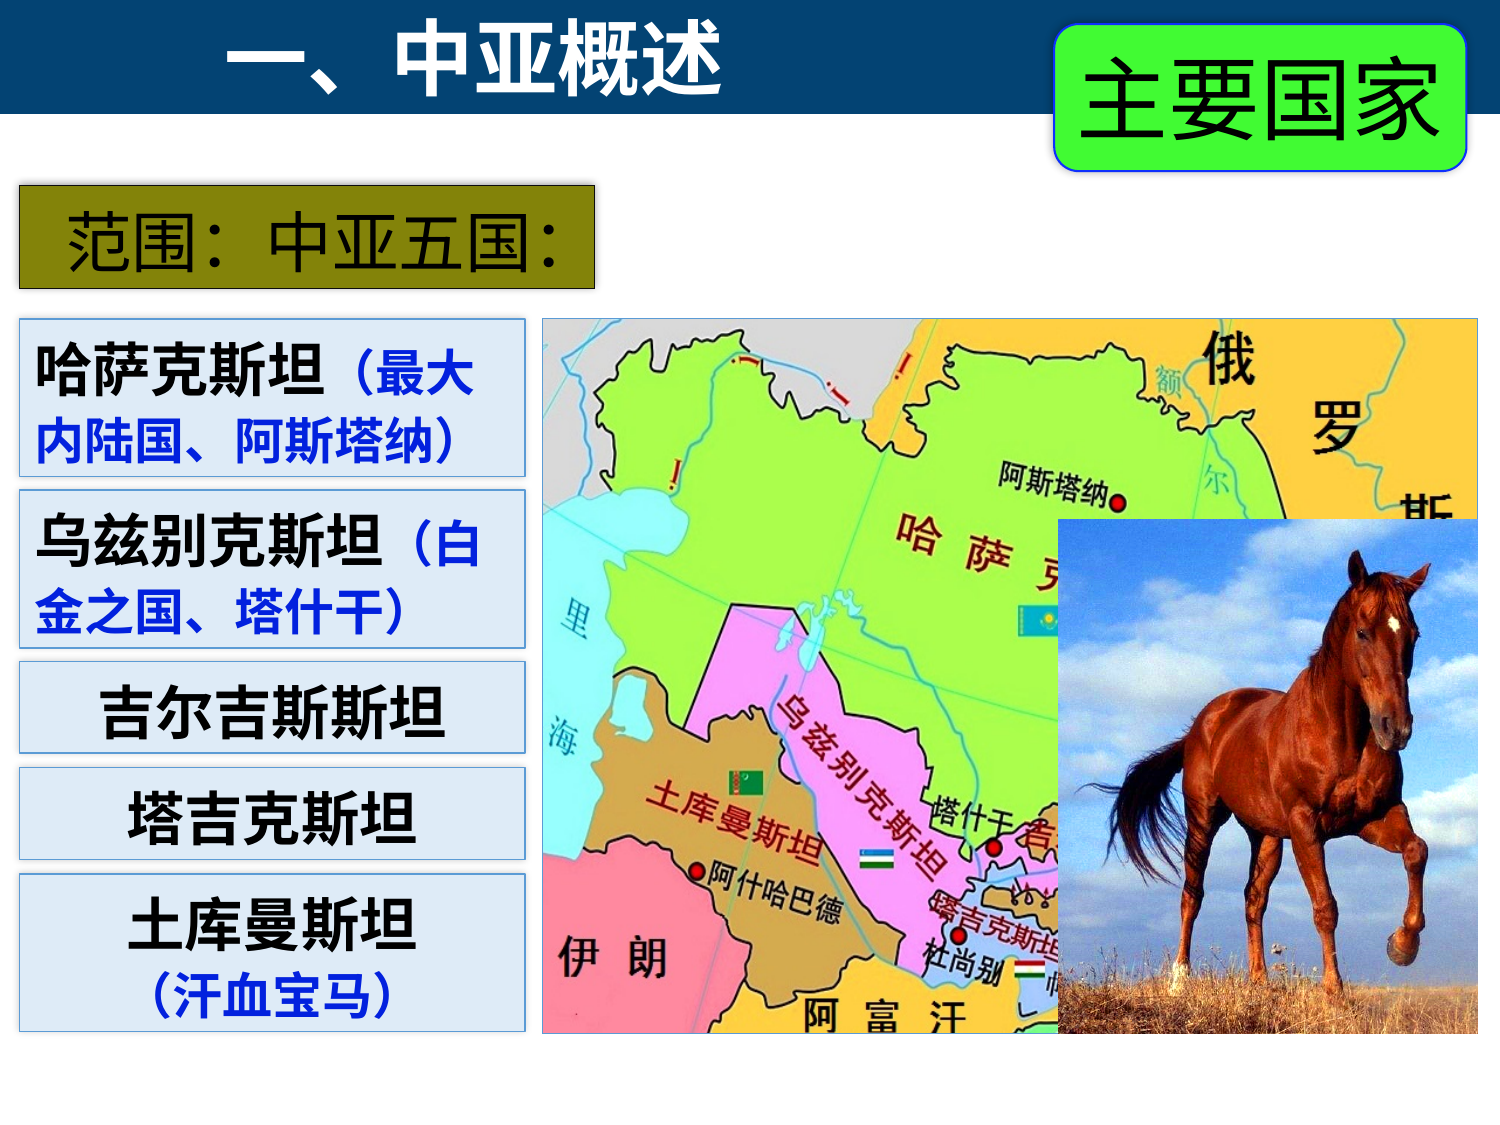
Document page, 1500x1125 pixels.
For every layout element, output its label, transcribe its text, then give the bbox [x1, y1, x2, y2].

picture [542, 318, 1478, 1034]
text_box 塔吉克斯坦 [19, 767, 525, 860]
text_box 哈萨克斯坦（最大内陆国、阿斯塔纳） [19, 318, 525, 477]
text_box 主要国家 [1061, 34, 1459, 160]
text_box 土库曼斯坦 （汗血宝马） [19, 874, 525, 1032]
text_box 乌兹别克斯坦（白金之国、塔什干） [19, 490, 525, 648]
text_box 范围：中亚五国： [19, 185, 595, 289]
text_box 一、中亚概述 [0, 0, 1500, 114]
text_box [1053, 23, 1468, 173]
text_box 吉尔吉斯斯坦 [19, 661, 525, 754]
